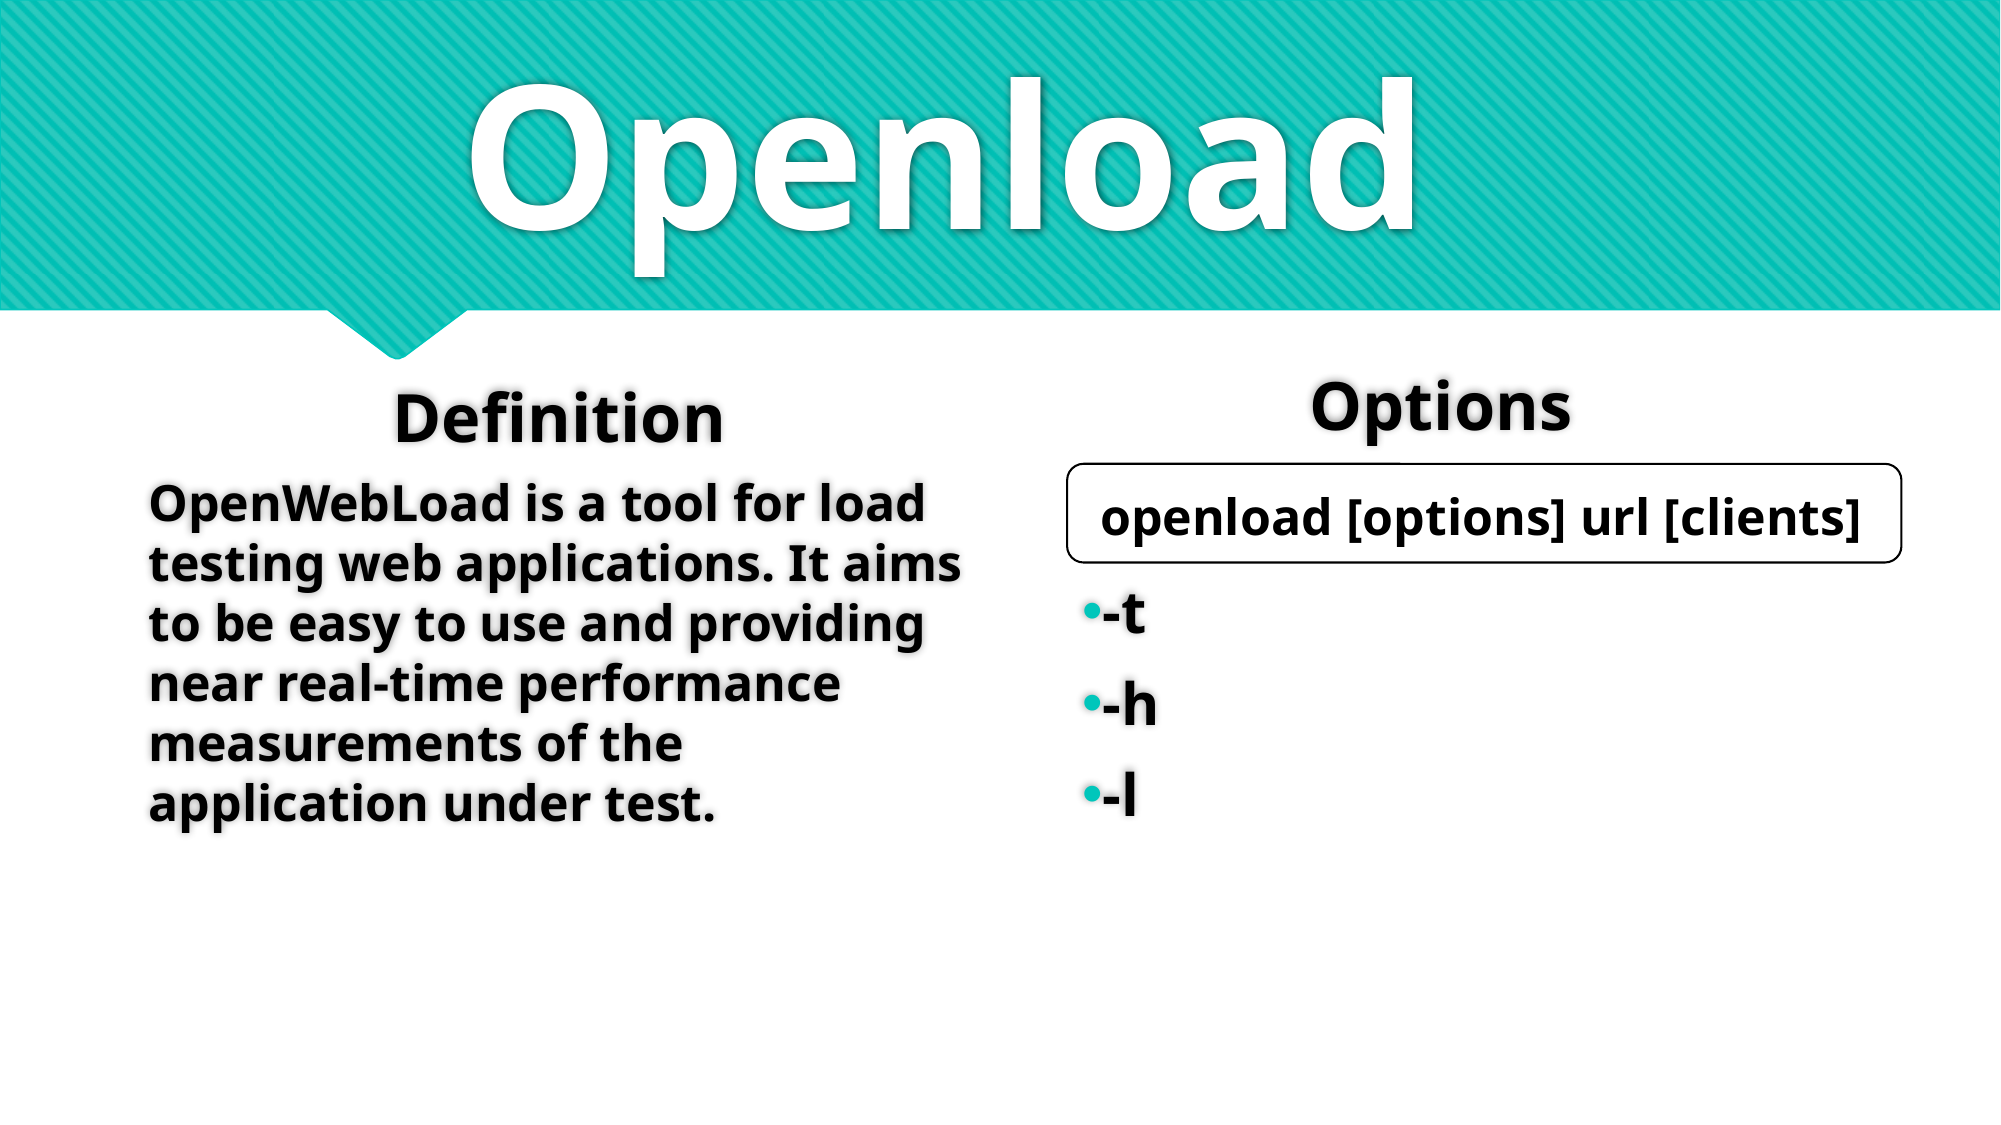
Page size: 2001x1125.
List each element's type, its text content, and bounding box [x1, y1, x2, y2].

title Openload [104, 117, 1839, 278]
list Definition [133, 369, 985, 458]
list OpenWebLoad is a tool for load testing web applications. It aims to be easy to use and providing near real-time performance measurements of the application under test. [133, 463, 985, 974]
text_box openload [options] url [clients] [1067, 463, 1902, 563]
list Options [1014, 356, 1868, 452]
list -t -h -l [1067, 385, 1920, 974]
